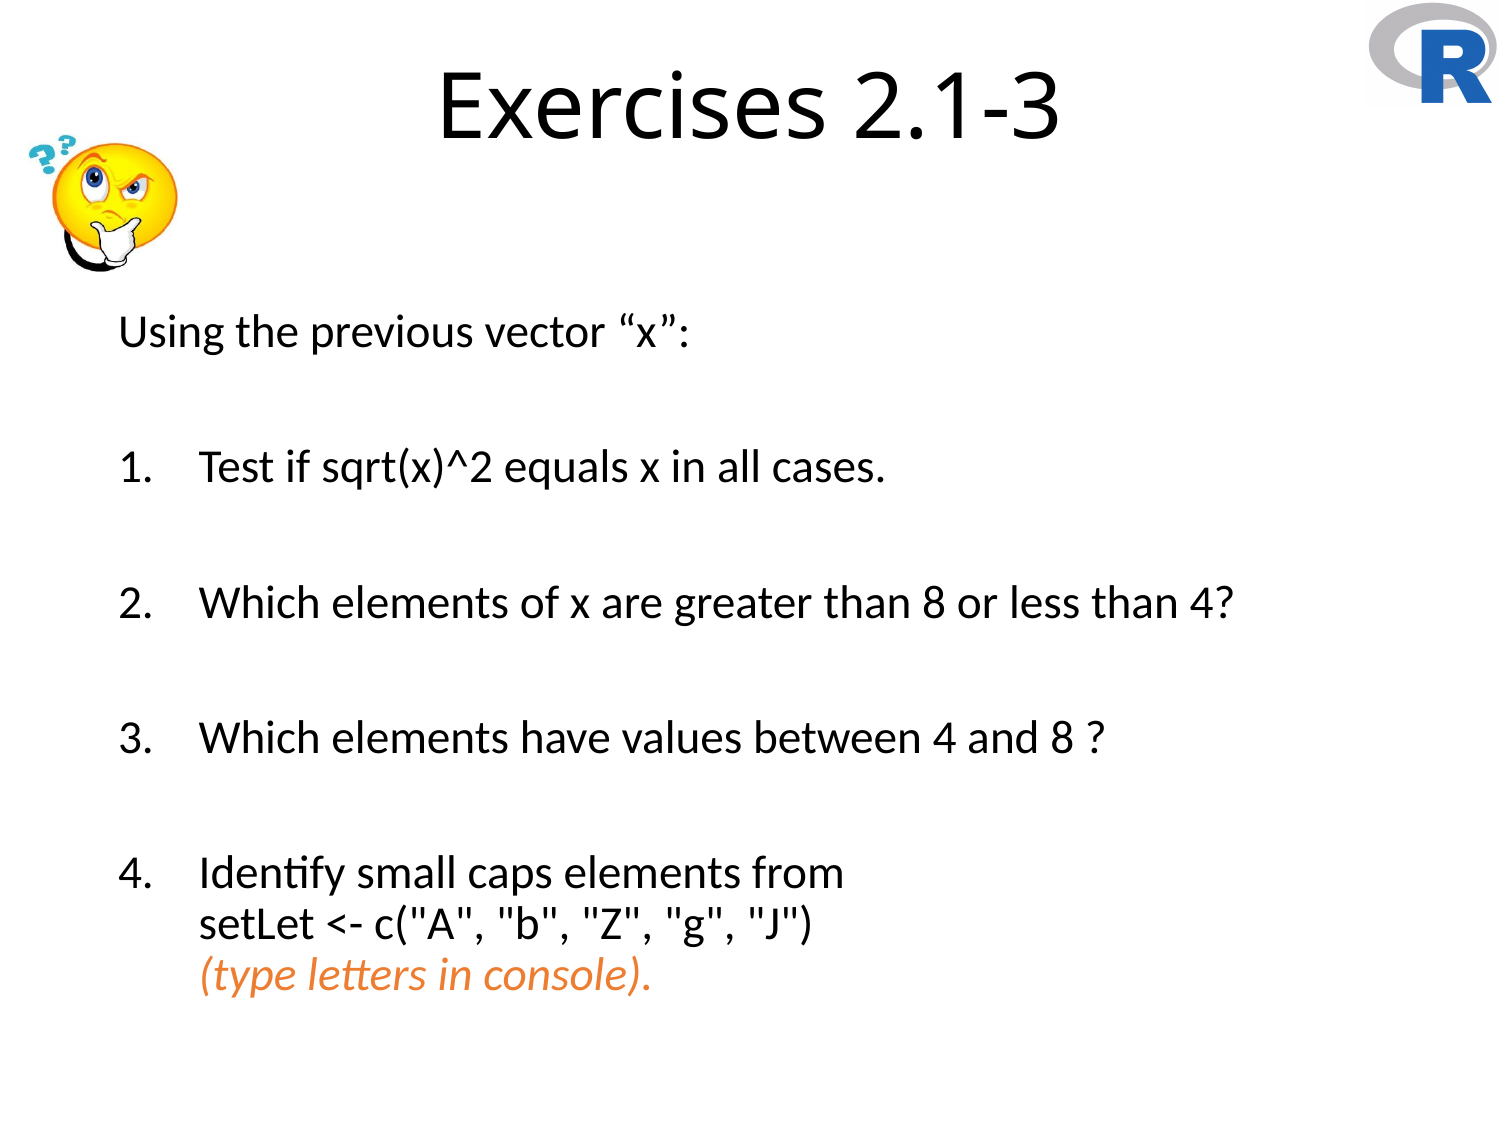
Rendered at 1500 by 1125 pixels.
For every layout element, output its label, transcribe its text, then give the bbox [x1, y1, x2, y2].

picture [28, 134, 178, 272]
title Exercises 2.1-3 [0, 0, 1500, 218]
list Using the previous vector “x”: Test if sqrt(x)^2 equals x in all cases. Which elements of x are greater than 8 or less than 4? Which elements have values between 4 and 8 ? Identify small caps elements from setLet <- c("A", "b", "Z", "g", "J") (type letters in console). [103, 299, 1397, 1014]
picture [1365, 0, 1500, 107]
